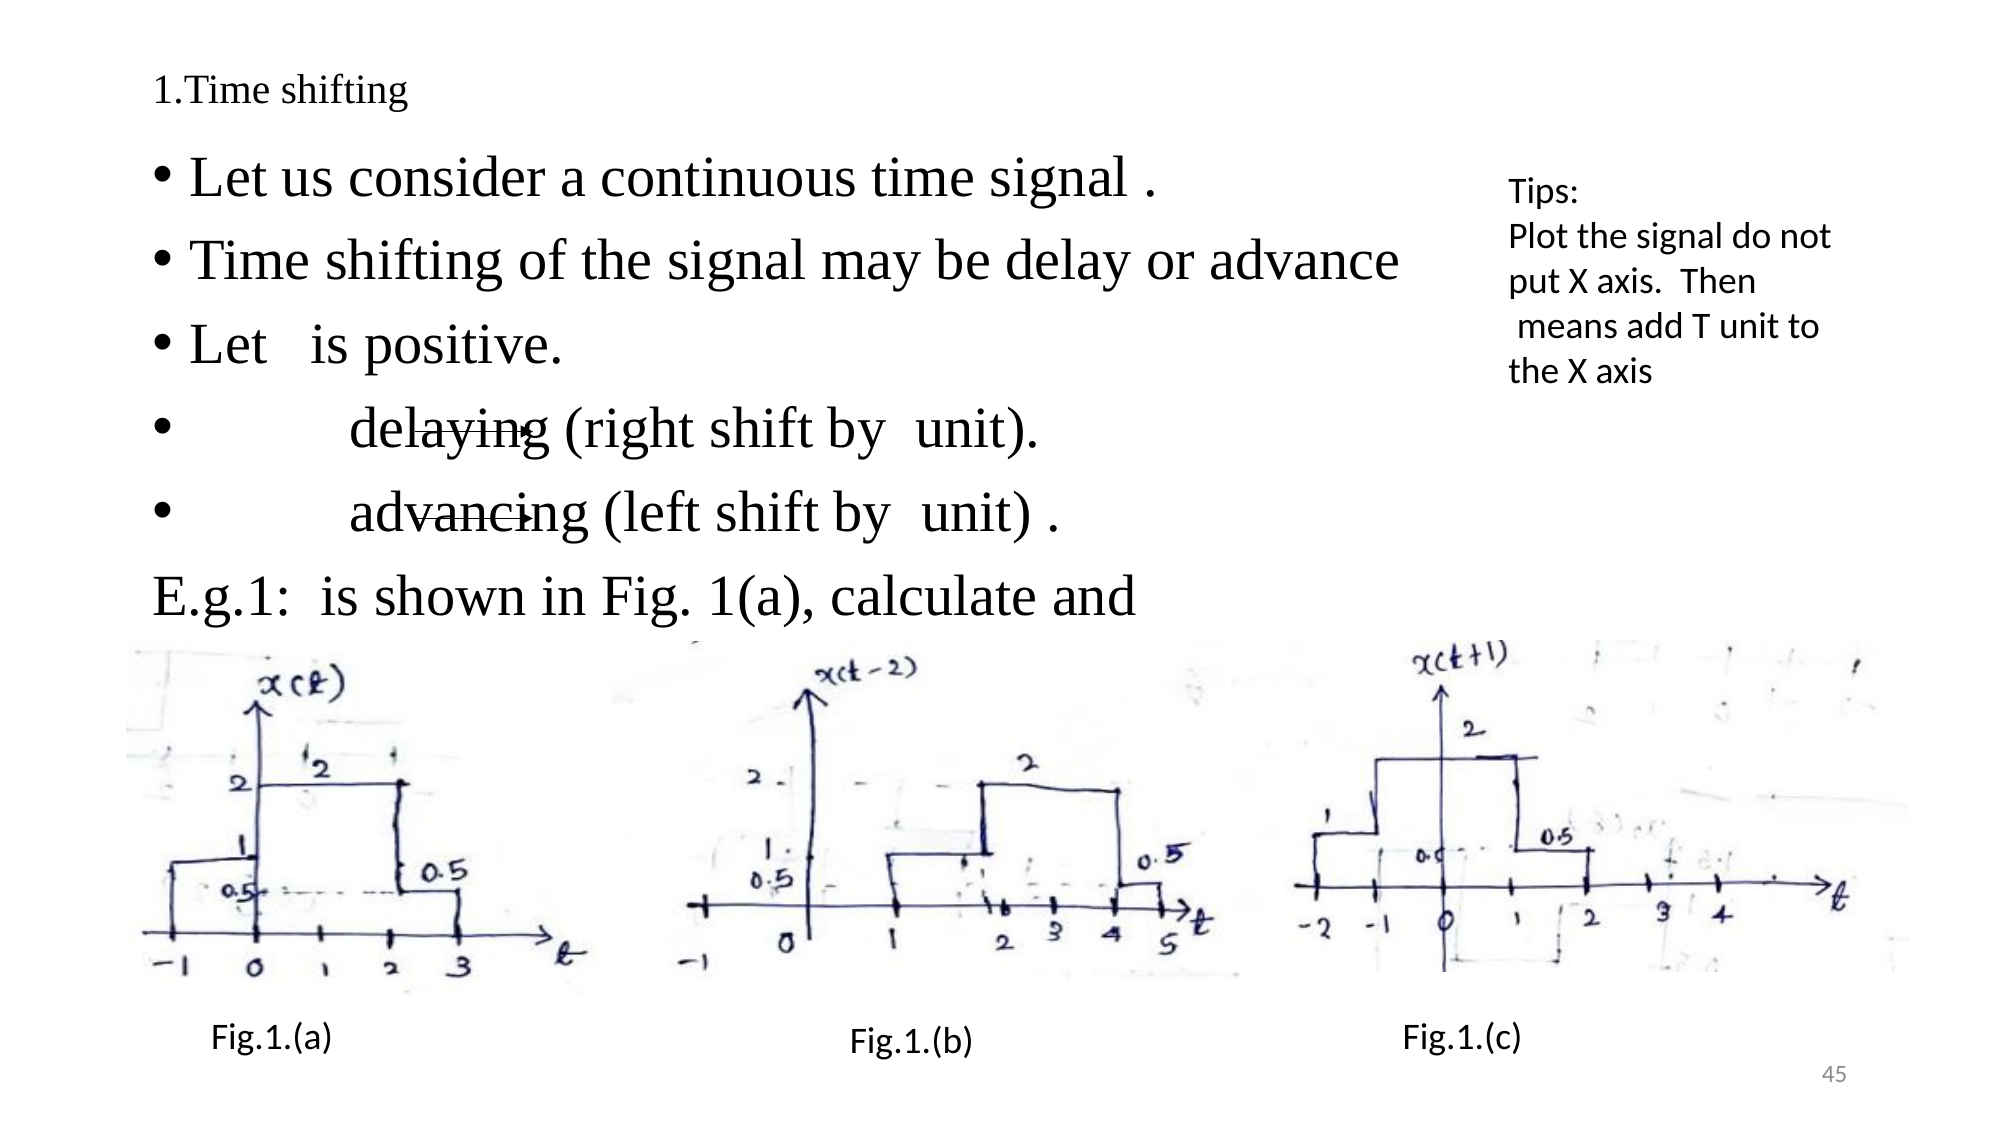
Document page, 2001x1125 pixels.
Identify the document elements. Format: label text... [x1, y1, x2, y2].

text_box Fig.1.(c) [1387, 1004, 1609, 1065]
picture [126, 640, 1909, 997]
title 1.Time shifting [137, 59, 1863, 176]
text_box Fig.1.(a) [196, 1004, 417, 1065]
text_box Fig.1.(b) [835, 1008, 1056, 1069]
slide_number 45 [1412, 1042, 1863, 1103]
